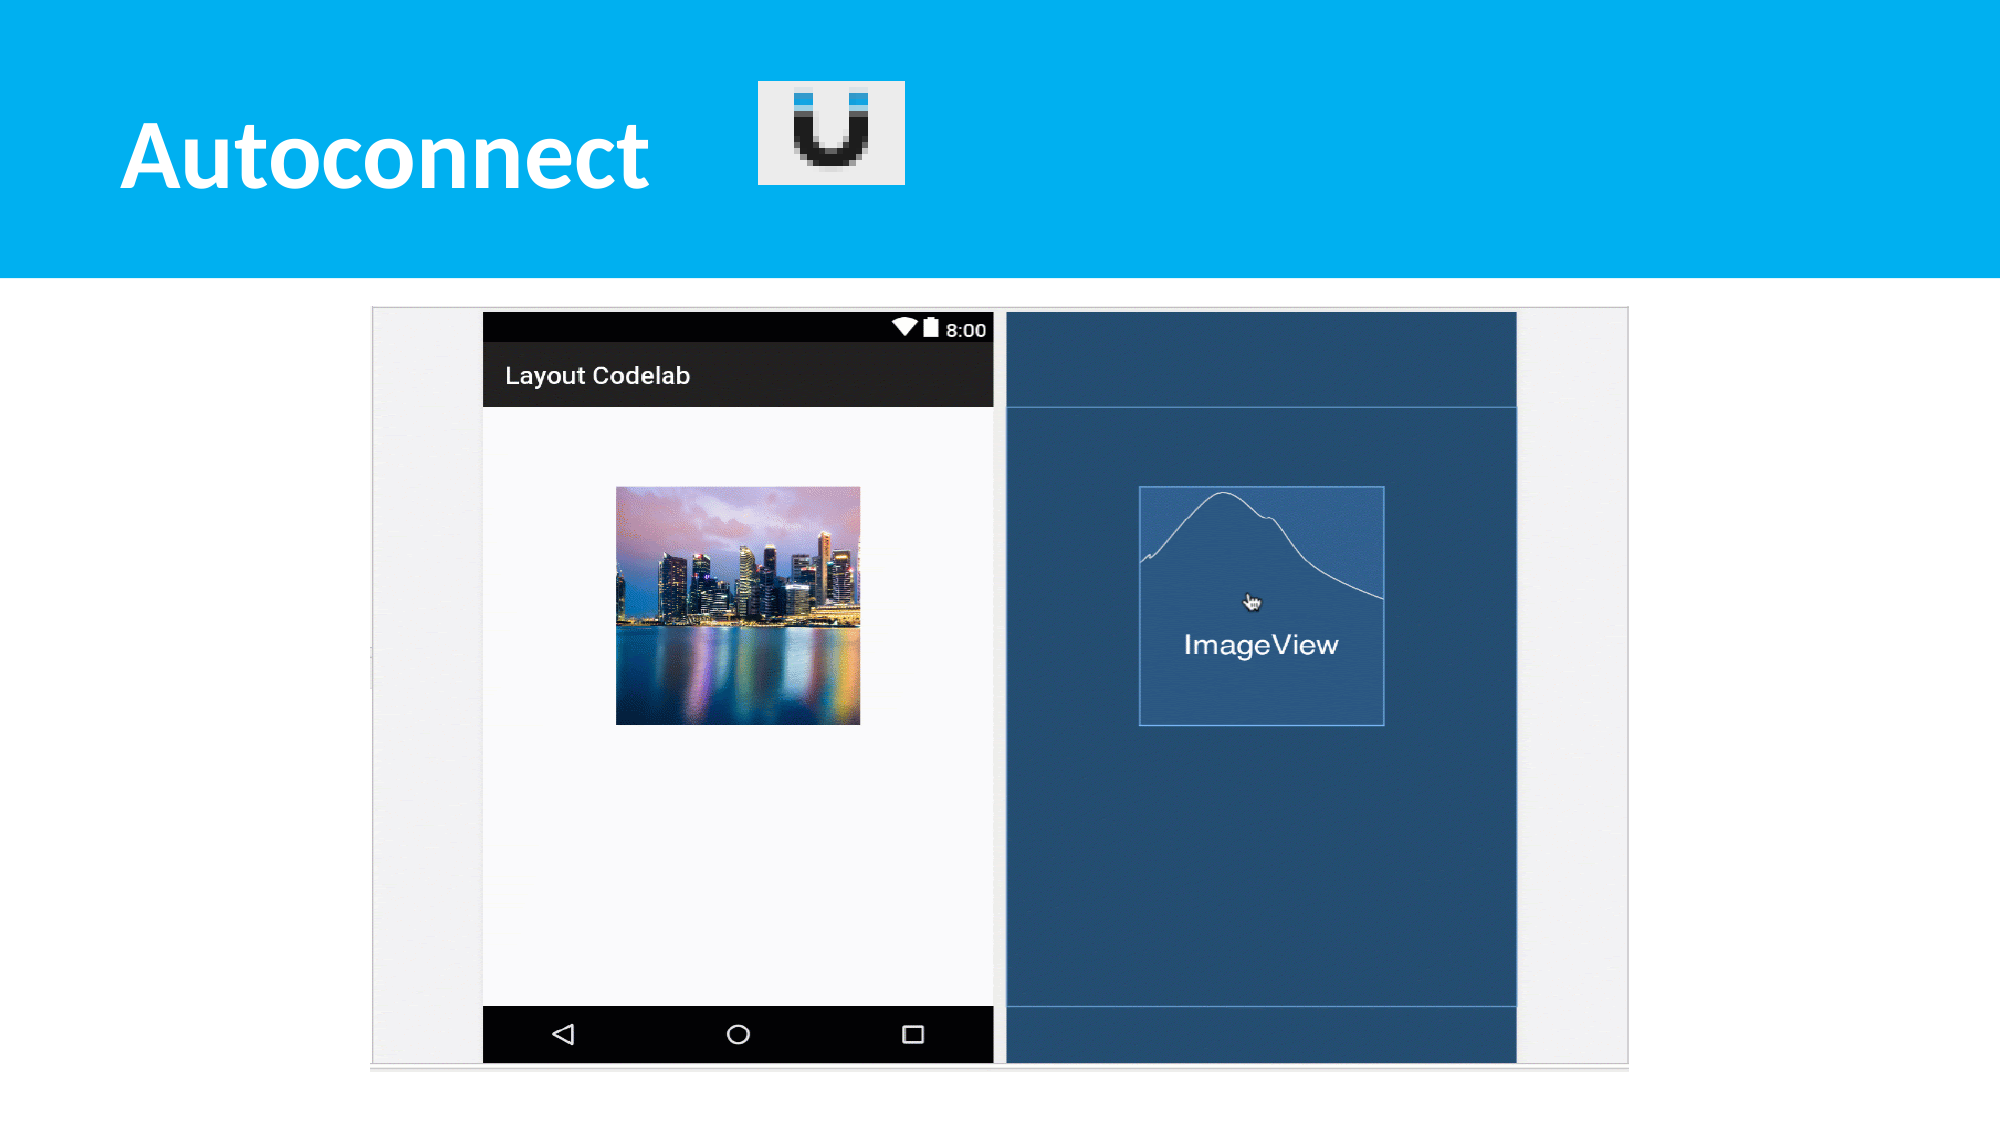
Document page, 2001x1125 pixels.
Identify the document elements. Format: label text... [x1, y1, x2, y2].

text_box [0, 0, 2000, 279]
picture [759, 82, 904, 184]
text_box Autoconnect [105, 81, 1745, 216]
picture [370, 306, 1629, 1073]
